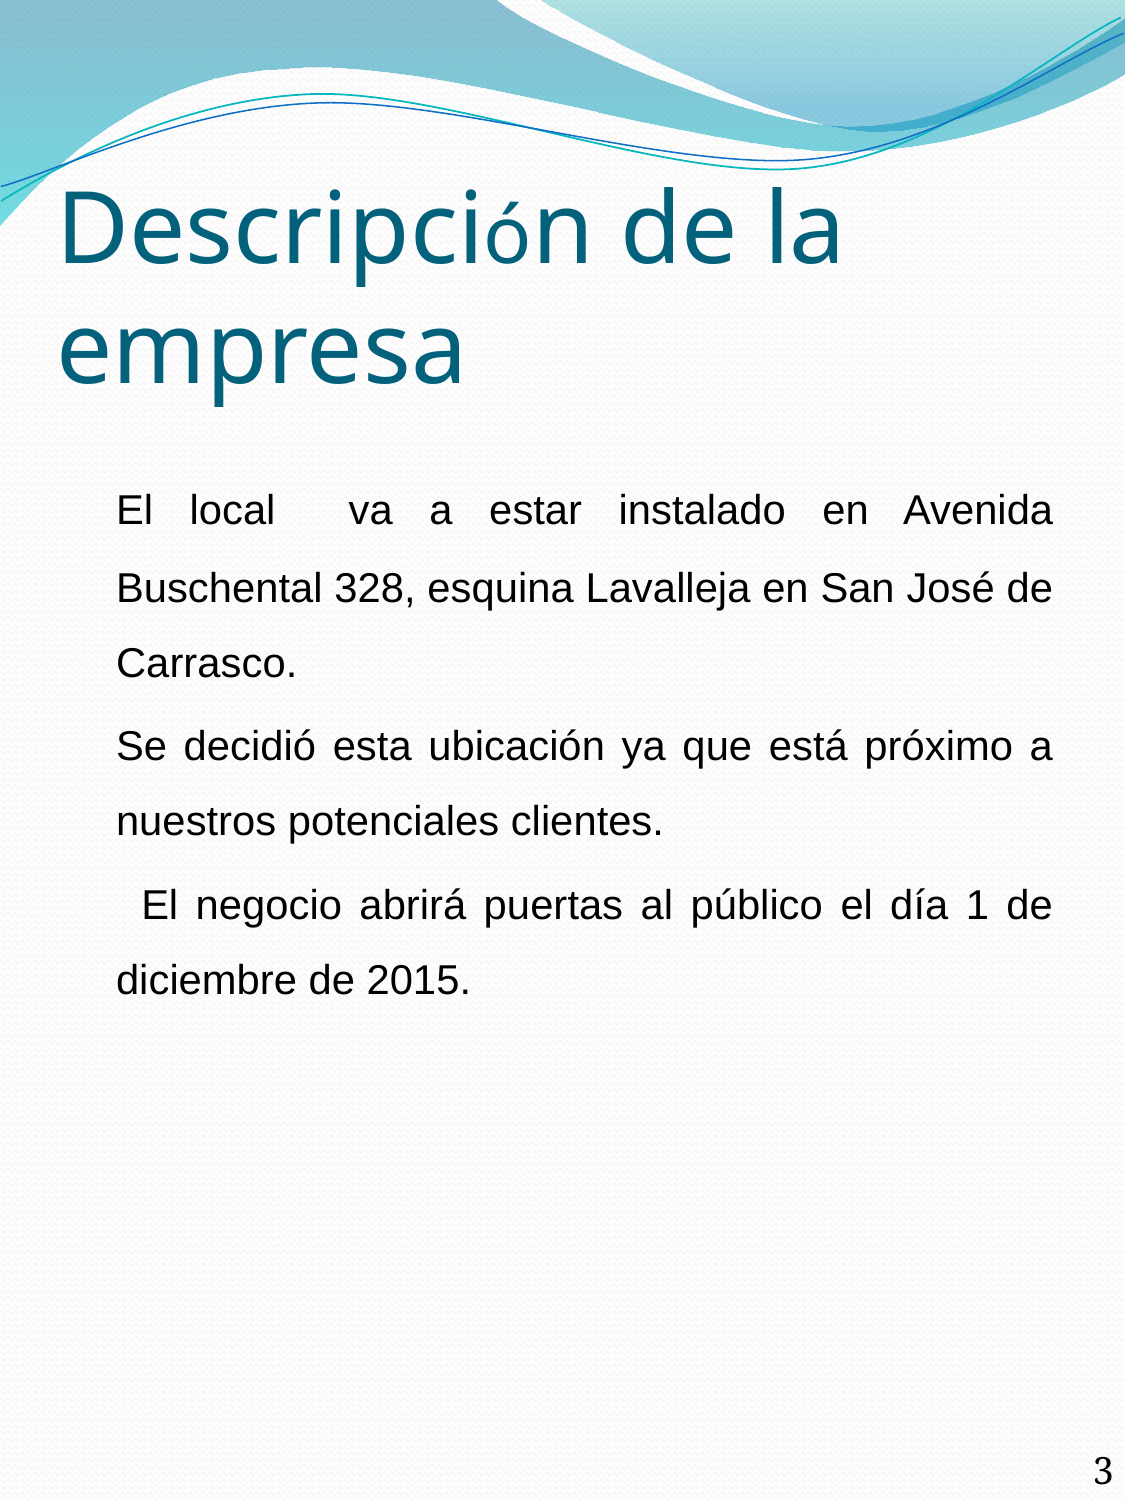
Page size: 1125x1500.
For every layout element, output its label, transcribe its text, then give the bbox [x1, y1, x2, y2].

text_box 3 [1078, 1439, 1125, 1499]
list El local va a estar instalado en Avenida Buschental 328, esquina Lavalleja en San José de Carrasco. Se decidió esta ubicación ya que está próximo a nuestros potenciales clientes. El negocio abrirá puertas al público el día 1 de diciembre de 2015. [56, 423, 1069, 1384]
title Descripción de la empresa [56, 153, 1069, 405]
